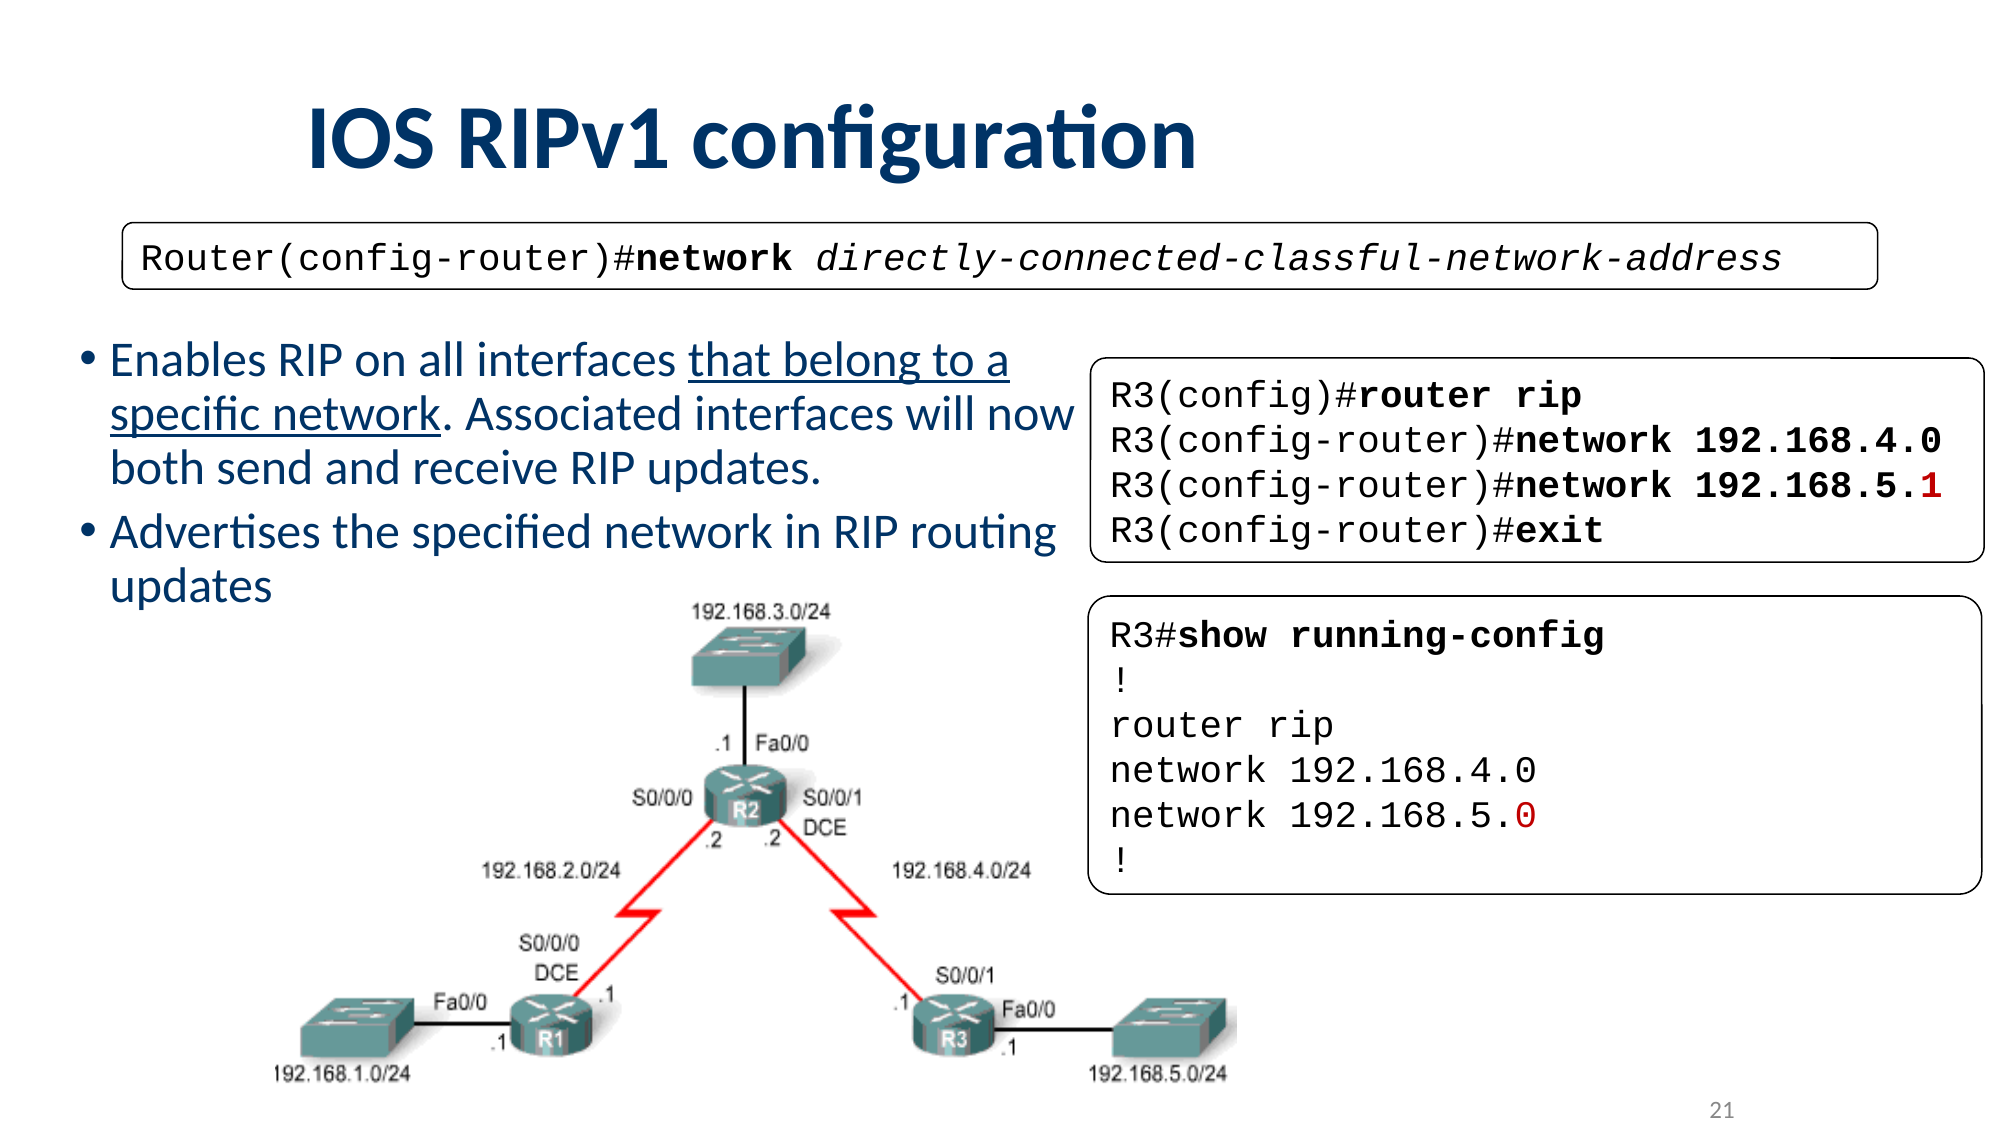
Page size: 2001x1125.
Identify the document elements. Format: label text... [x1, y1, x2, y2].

slide_number ‹#› [1618, 1092, 1750, 1125]
picture [275, 593, 1237, 1091]
text_box R3(config)#router rip R3(config-router)#network 192.168.4.0 R3(config-router)#network 192.168.5.1 R3(config-router)#exit [1090, 357, 1985, 563]
title IOS RIPv1 configuration [291, 19, 1520, 197]
text_box Router(config-router)#network directly-connected-classful-network-address [122, 222, 1878, 290]
list Enables RIP on all interfaces that belong to a specific network. Associated interfaces will now both send and receive RIP updates. Advertises the specified network in RIP routing updates [64, 256, 1109, 1064]
text_box R3#show running-config ! router rip network 192.168.4.0 network 192.168.5.0 ! [1241, 595, 1982, 895]
